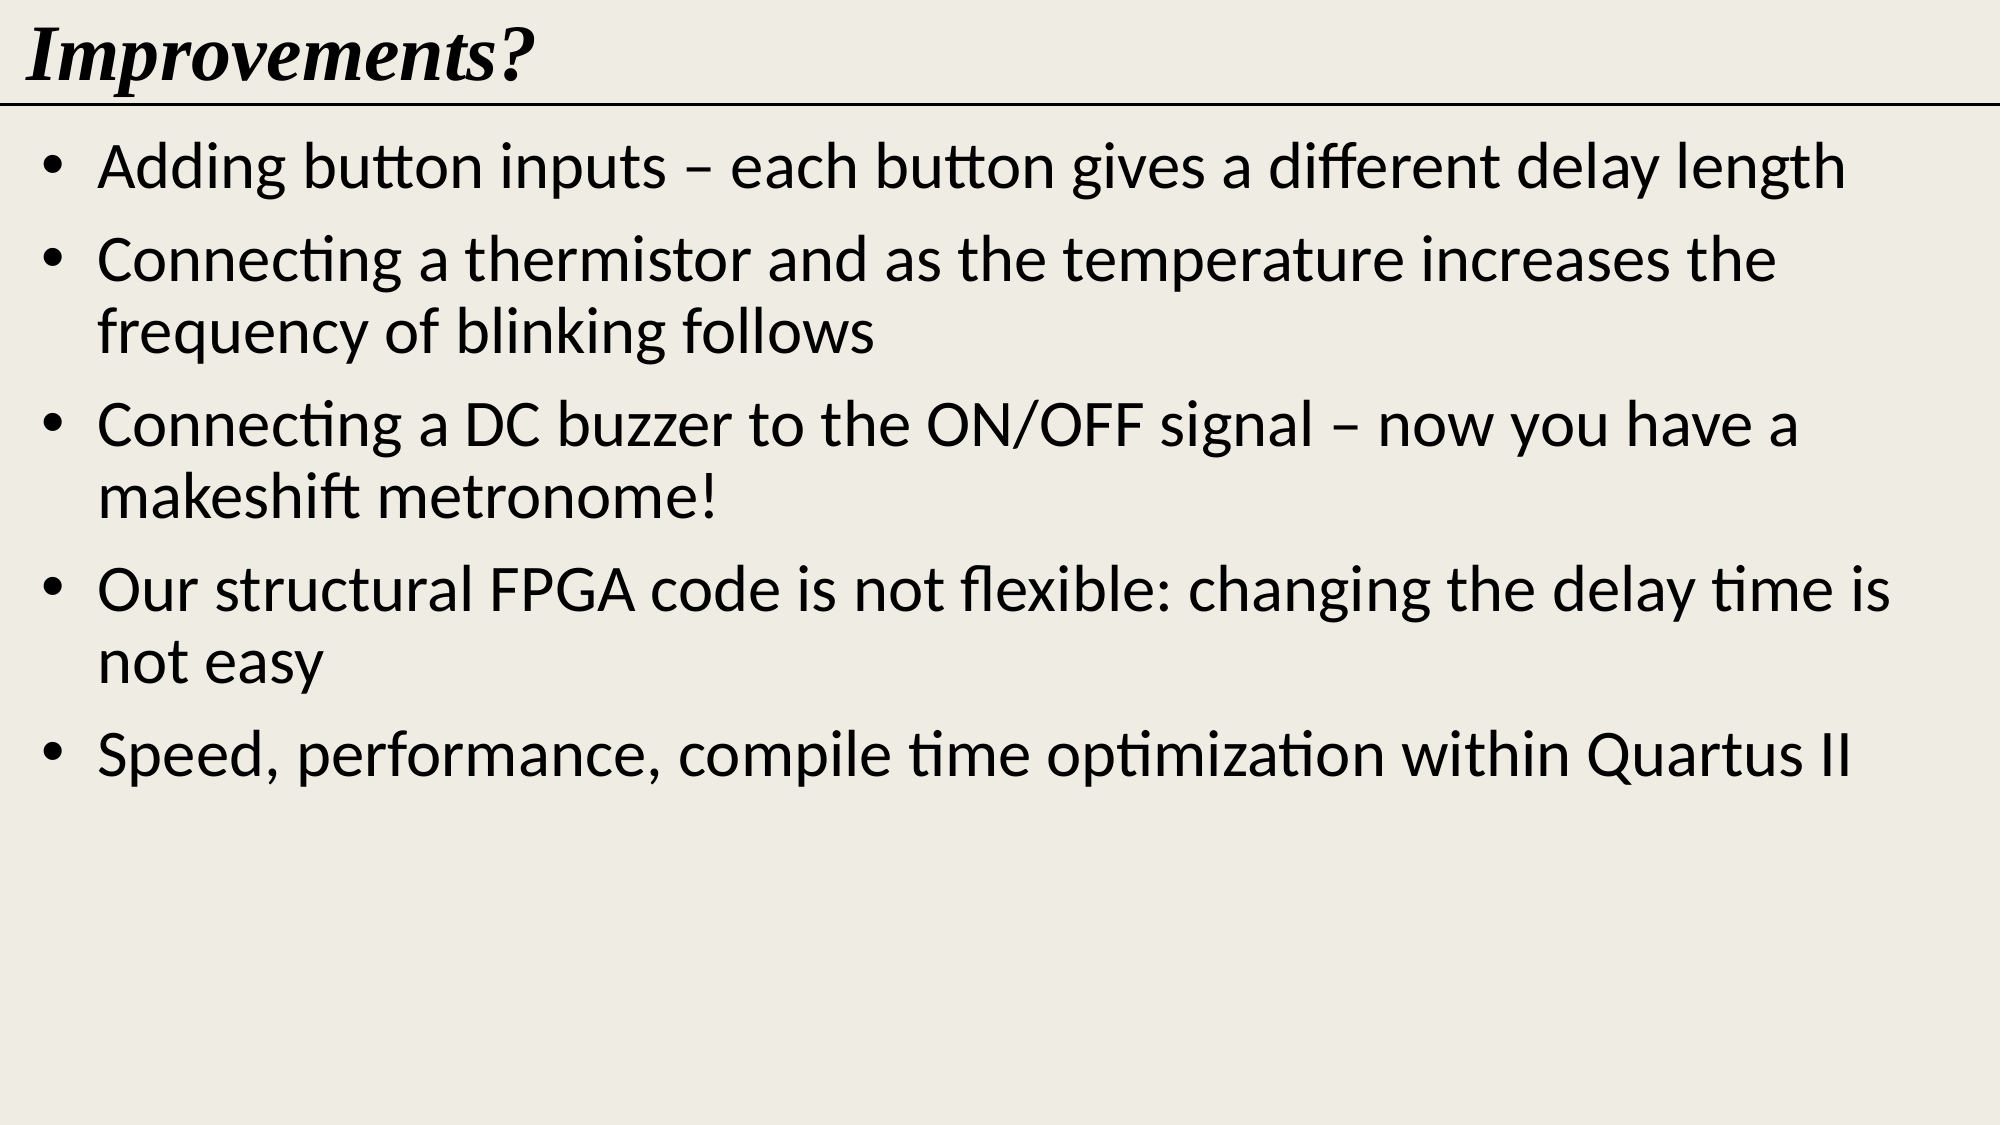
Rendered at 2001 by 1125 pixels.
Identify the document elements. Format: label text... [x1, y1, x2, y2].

text_box Improvements? [11, 3, 1924, 103]
subtitle Adding button inputs – each button gives a different delay length Connecting a thermistor and as the temperature increases the frequency of blinking follows Connecting a DC buzzer to the ON/OFF signal – now you have a makeshift metronome! Our structural FPGA code is not flexible: changing the delay time is not easy Speed, performance, compile time optimization within Quartus II [26, 123, 1947, 1060]
